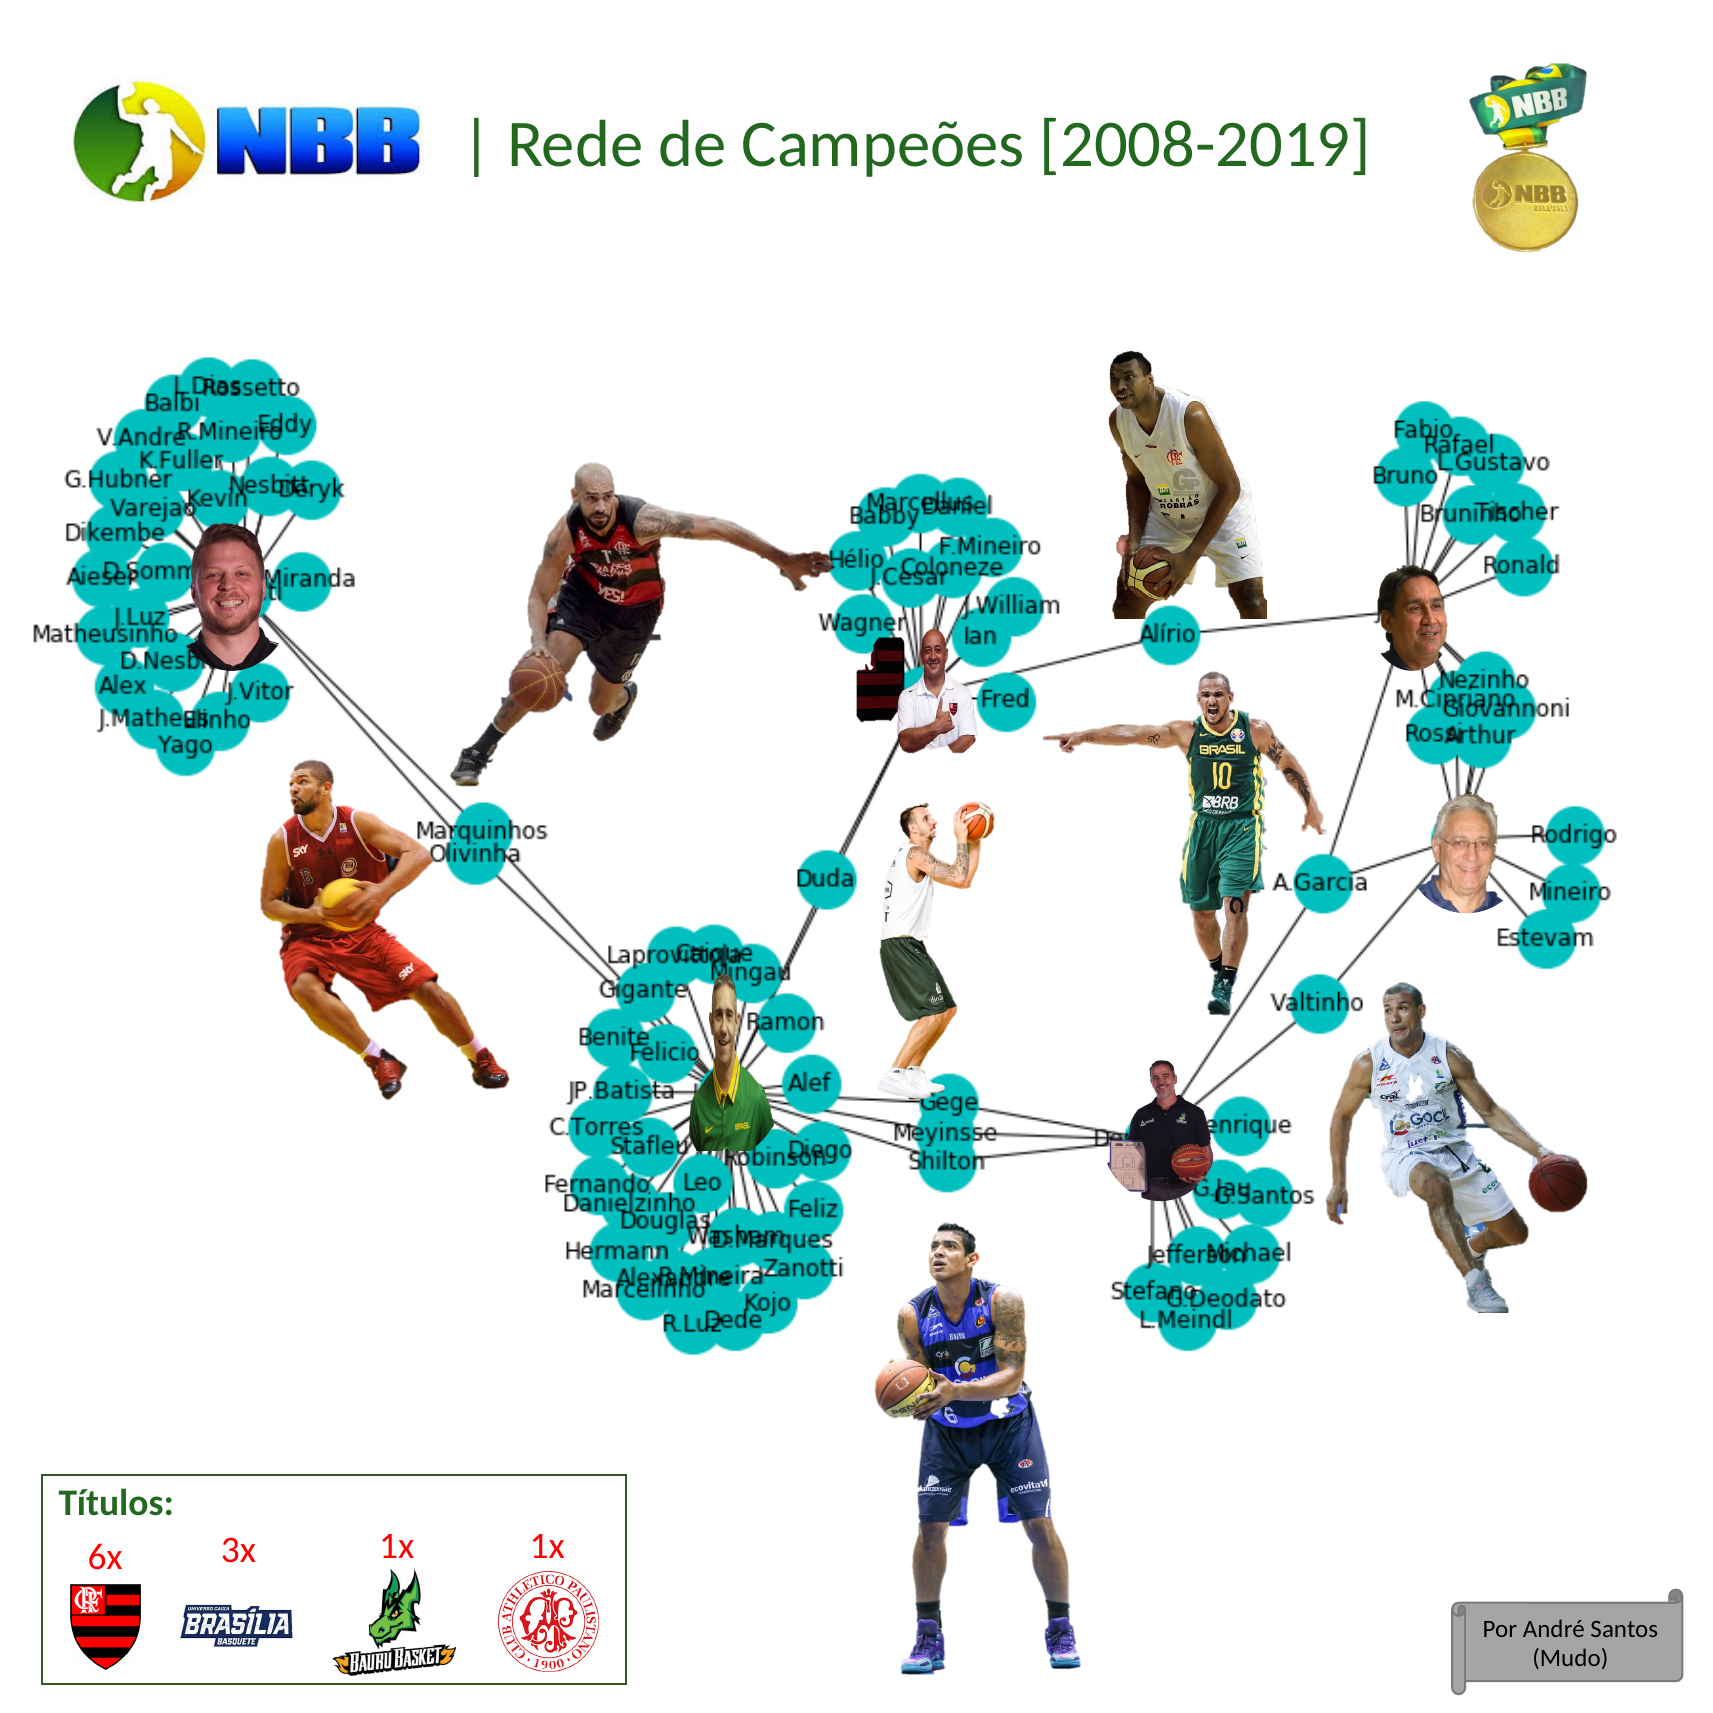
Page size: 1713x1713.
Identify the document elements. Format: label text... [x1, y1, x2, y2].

text_box Por André Santos (Mudo) [1451, 1588, 1684, 1696]
picture [1395, 39, 1637, 281]
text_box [33, 1470, 619, 1676]
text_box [0, 293, 1676, 1420]
picture [779, 1205, 1175, 1707]
text_box [41, 1474, 627, 1685]
text_box | Rede de Campeões [2008-2019] [450, 91, 1395, 187]
picture [42, 47, 450, 232]
